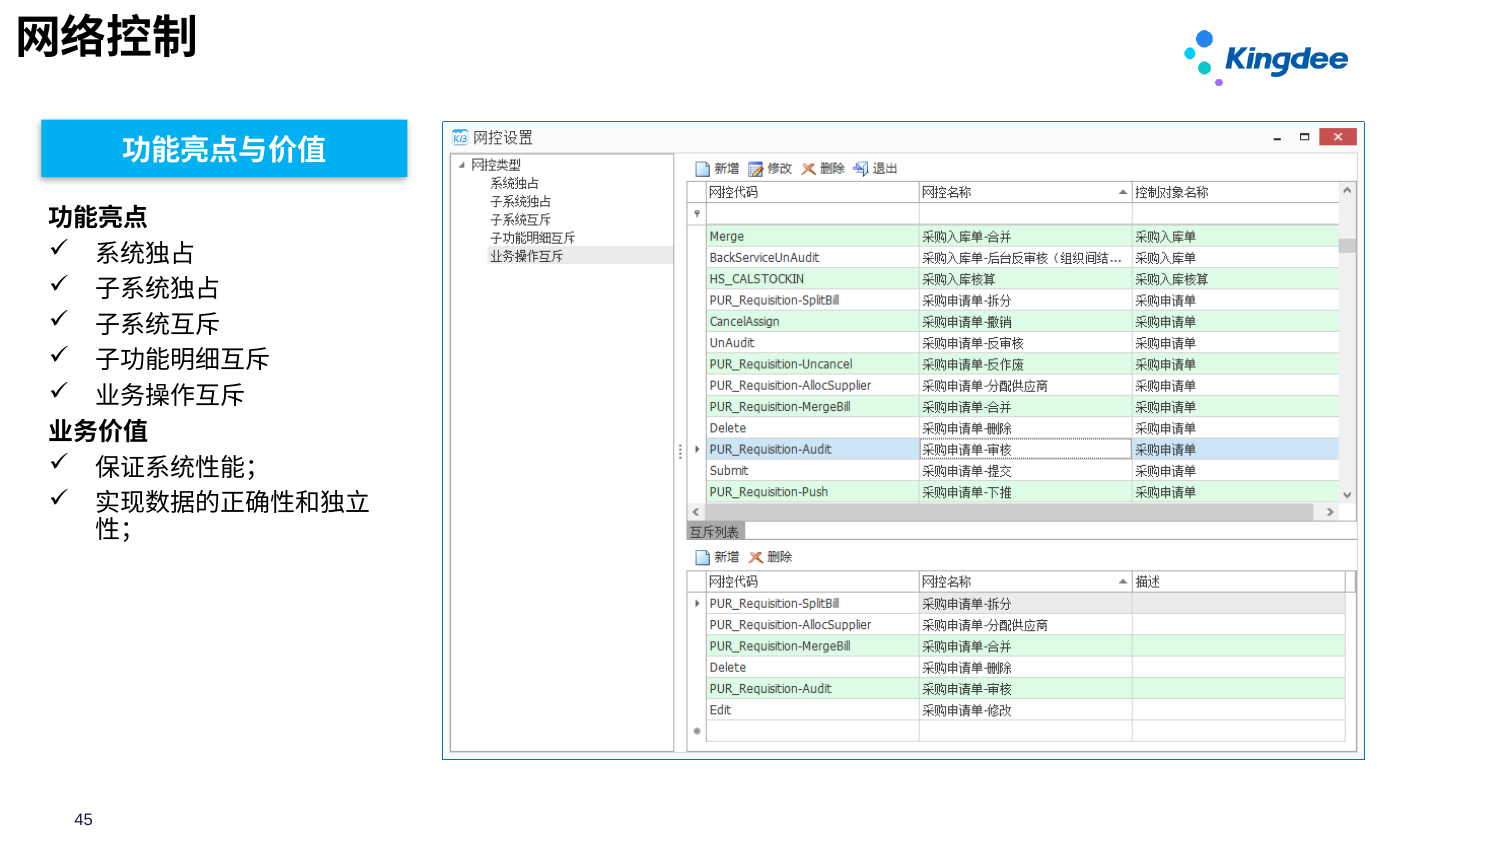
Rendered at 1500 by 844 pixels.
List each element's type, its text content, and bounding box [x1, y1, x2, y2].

picture [1184, 30, 1354, 86]
text_box 网络控制 [0, 0, 1099, 93]
text_box 功能亮点 系统独占 子系统独占 子系统互斥 子功能明细互斥 业务操作互斥 业务价值 保证系统性能； 实现数据的正确性和独立性； [34, 197, 431, 692]
text_box 功能亮点与价值 [41, 119, 408, 178]
picture [442, 121, 1365, 760]
